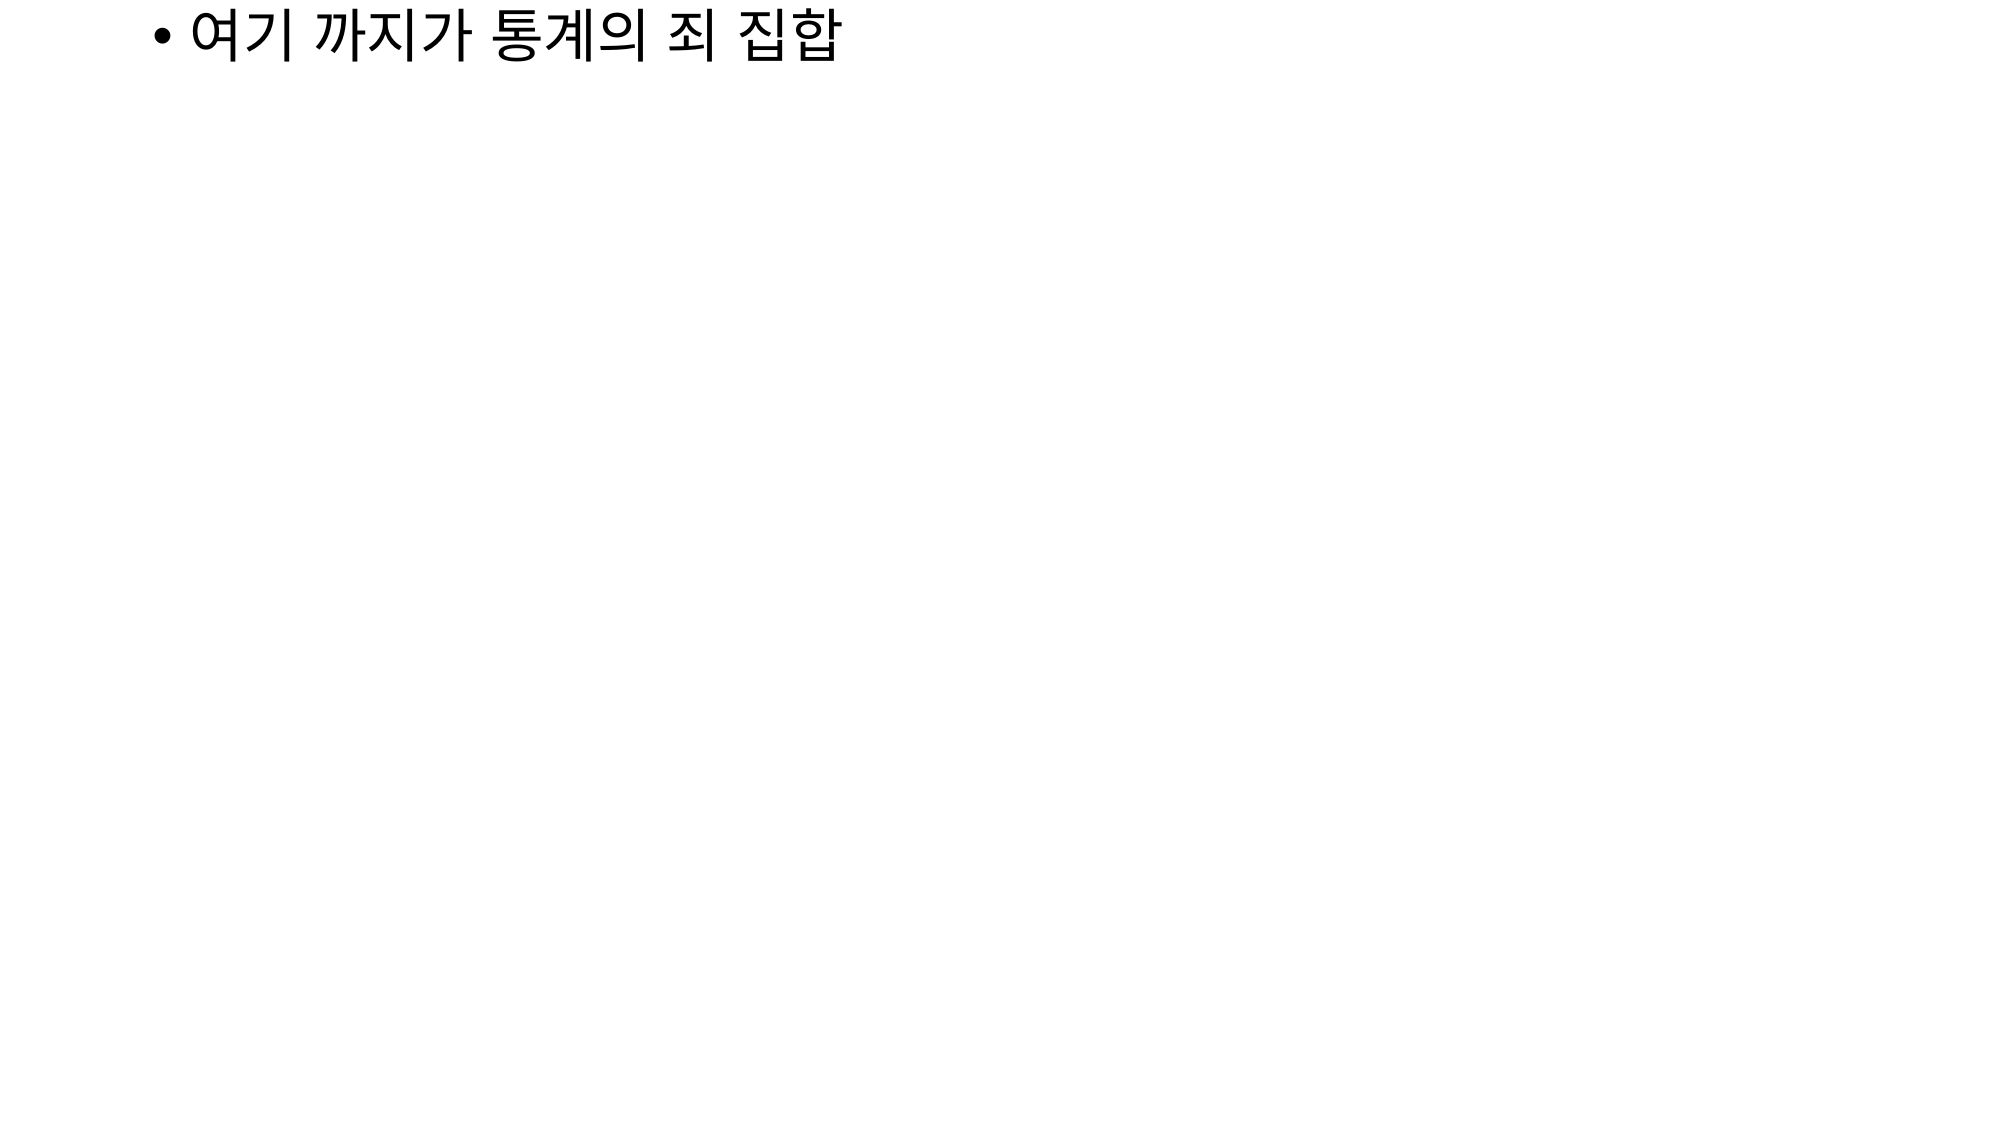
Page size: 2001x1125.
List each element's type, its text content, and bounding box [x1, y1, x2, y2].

list 여기 까지가 통계의 죄 집합 [137, 0, 1863, 1125]
